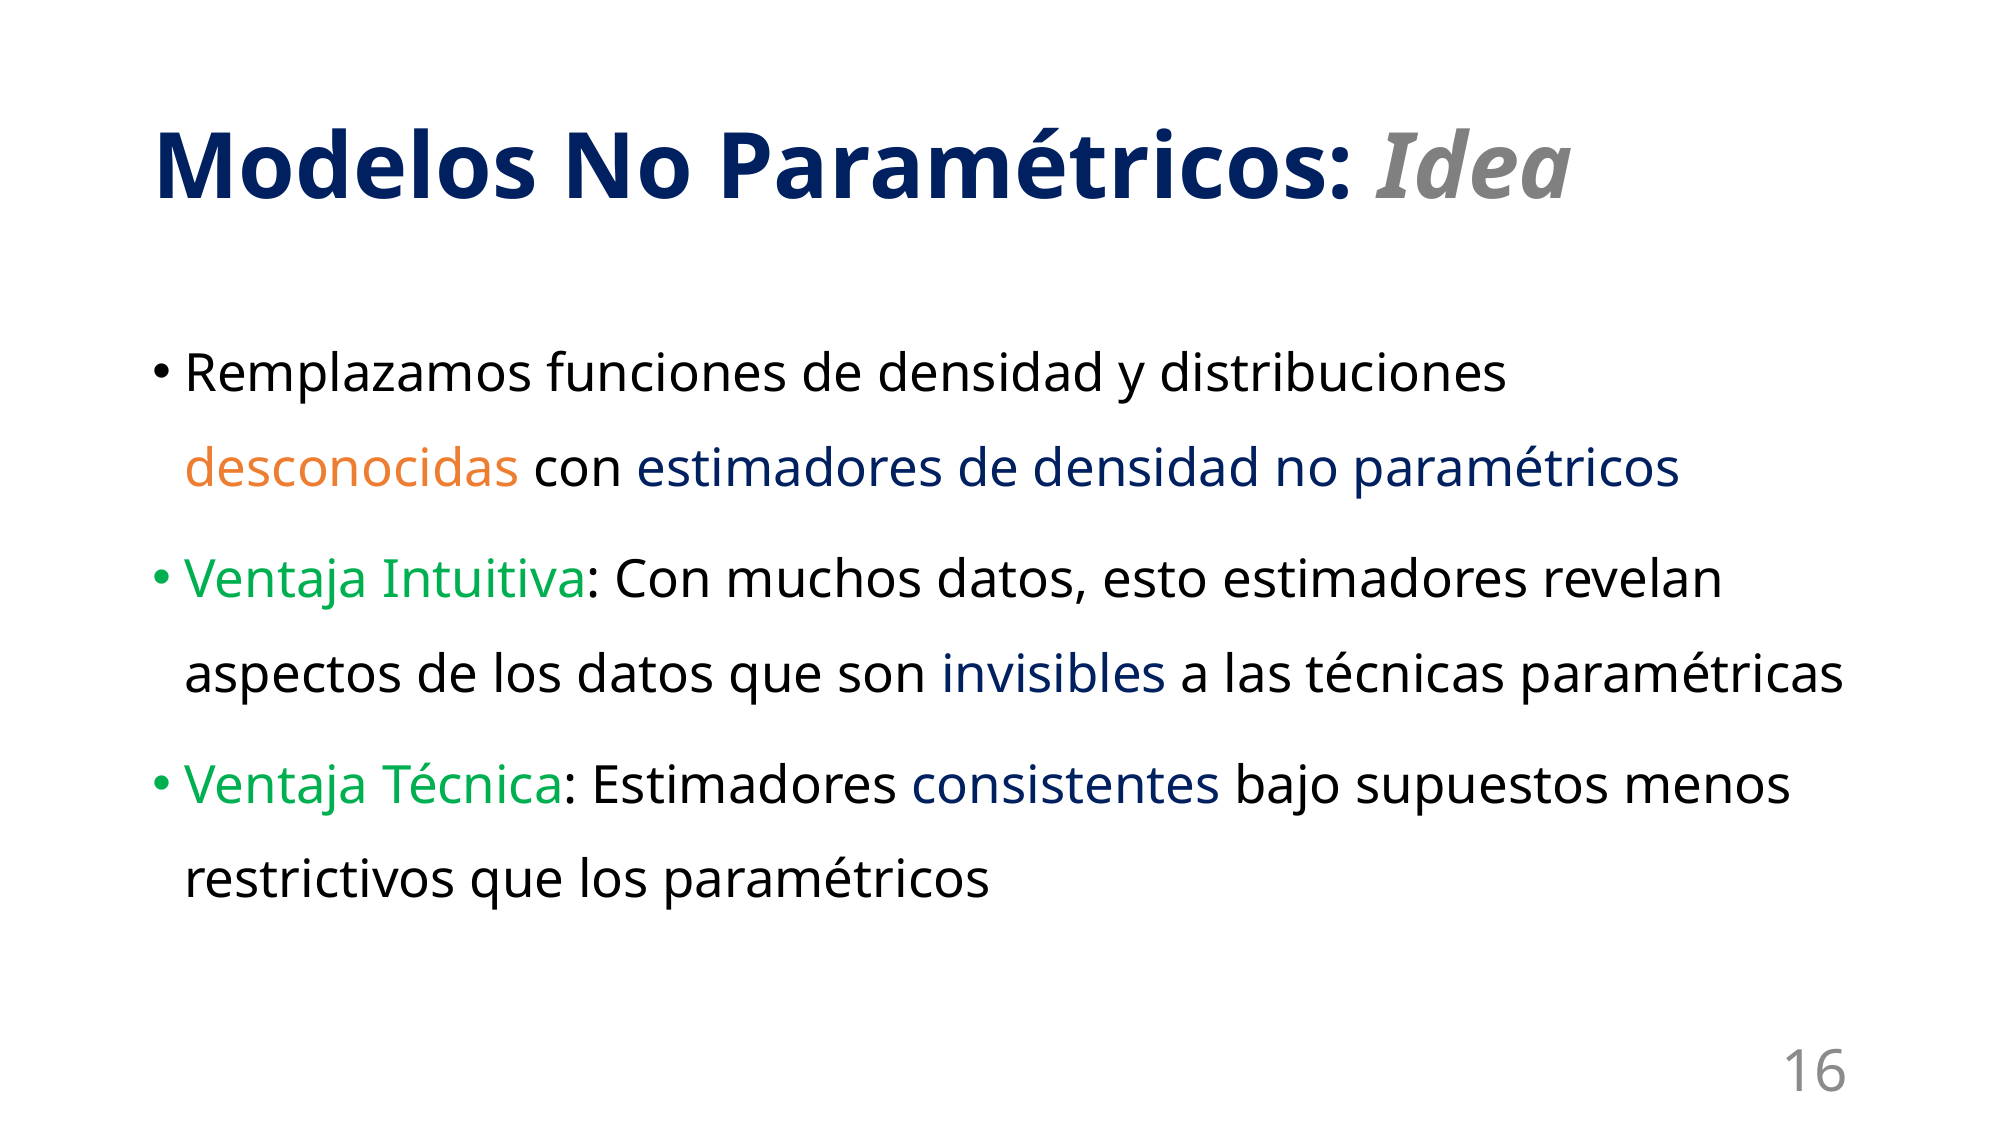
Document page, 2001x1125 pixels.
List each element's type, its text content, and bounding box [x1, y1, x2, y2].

slide_number 16 [1412, 1042, 1863, 1103]
title Modelos No Paramétricos: Idea [137, 59, 1863, 278]
list Remplazamos funciones de densidad y distribuciones desconocidas con estimadores de densidad no paramétricos Ventaja Intuitiva: Con muchos datos, esto estimadores revelan aspectos de los datos que son invisibles a las técnicas paramétricas Ventaja Técnica: Estimadores consistentes bajo supuestos menos restrictivos que los paramétricos [137, 299, 1863, 1014]
